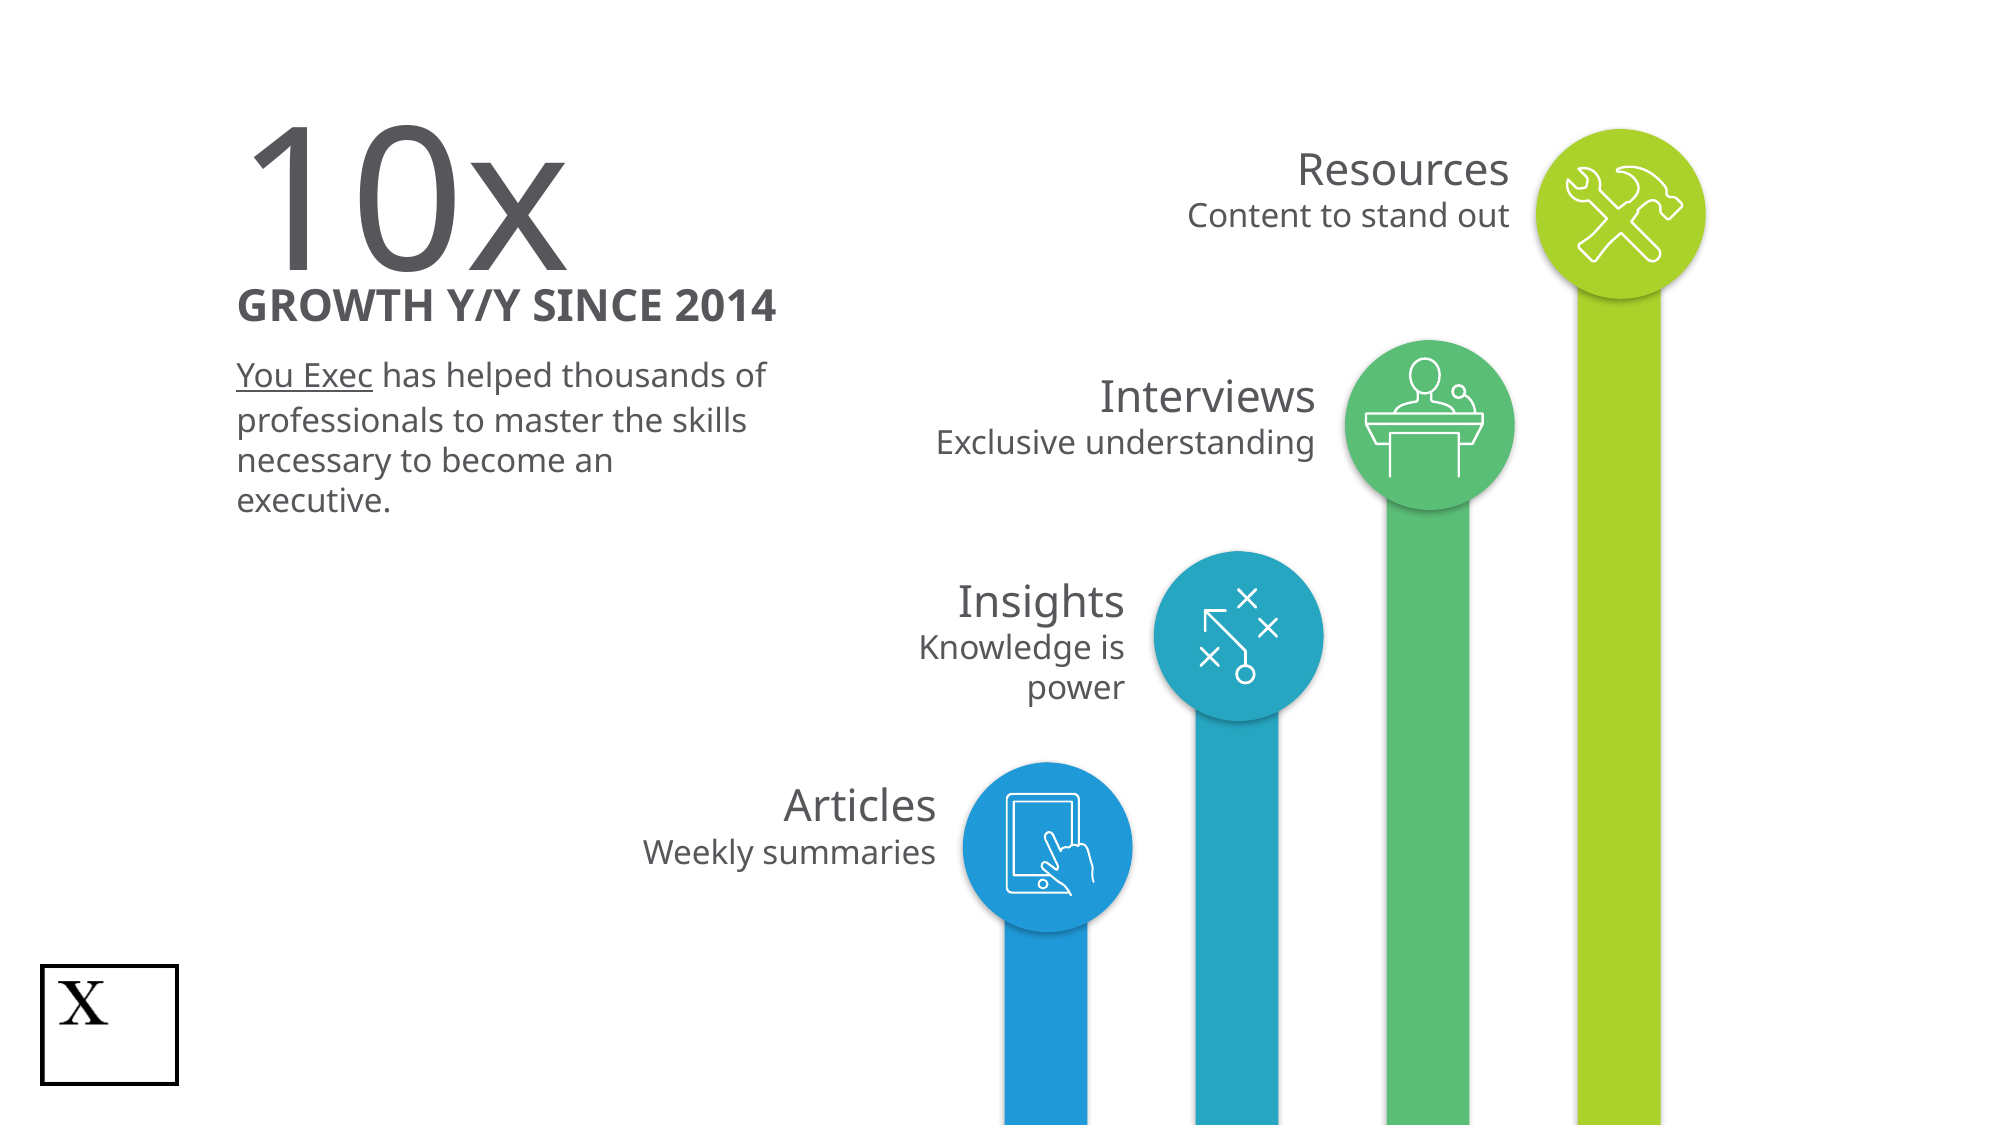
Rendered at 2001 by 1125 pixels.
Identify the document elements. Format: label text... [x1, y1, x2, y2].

text_box 10x [221, 63, 711, 269]
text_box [962, 762, 1133, 1125]
text_box [1199, 646, 1220, 667]
text_box Interviews Exclusive understanding [869, 360, 1332, 469]
text_box [1194, 719, 1280, 1125]
text_box [1237, 588, 1257, 609]
text_box [1535, 128, 1707, 300]
picture [40, 963, 180, 1086]
text_box [1565, 165, 1684, 263]
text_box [1344, 340, 1515, 1125]
text_box [1258, 617, 1278, 638]
text_box Resources Content to stand out [869, 133, 1525, 242]
text_box You Exec has helped thousands of professionals to master the skills necessary to become an executive. [221, 346, 784, 527]
text_box Articles Weekly summaries [618, 770, 952, 879]
text_box [1577, 296, 1662, 1125]
text_box Insights Knowledge is power [806, 565, 1141, 714]
text_box [1203, 609, 1256, 685]
text_box GROWTH Y/Y SINCE 2014 [221, 269, 825, 338]
text_box [1153, 550, 1325, 722]
